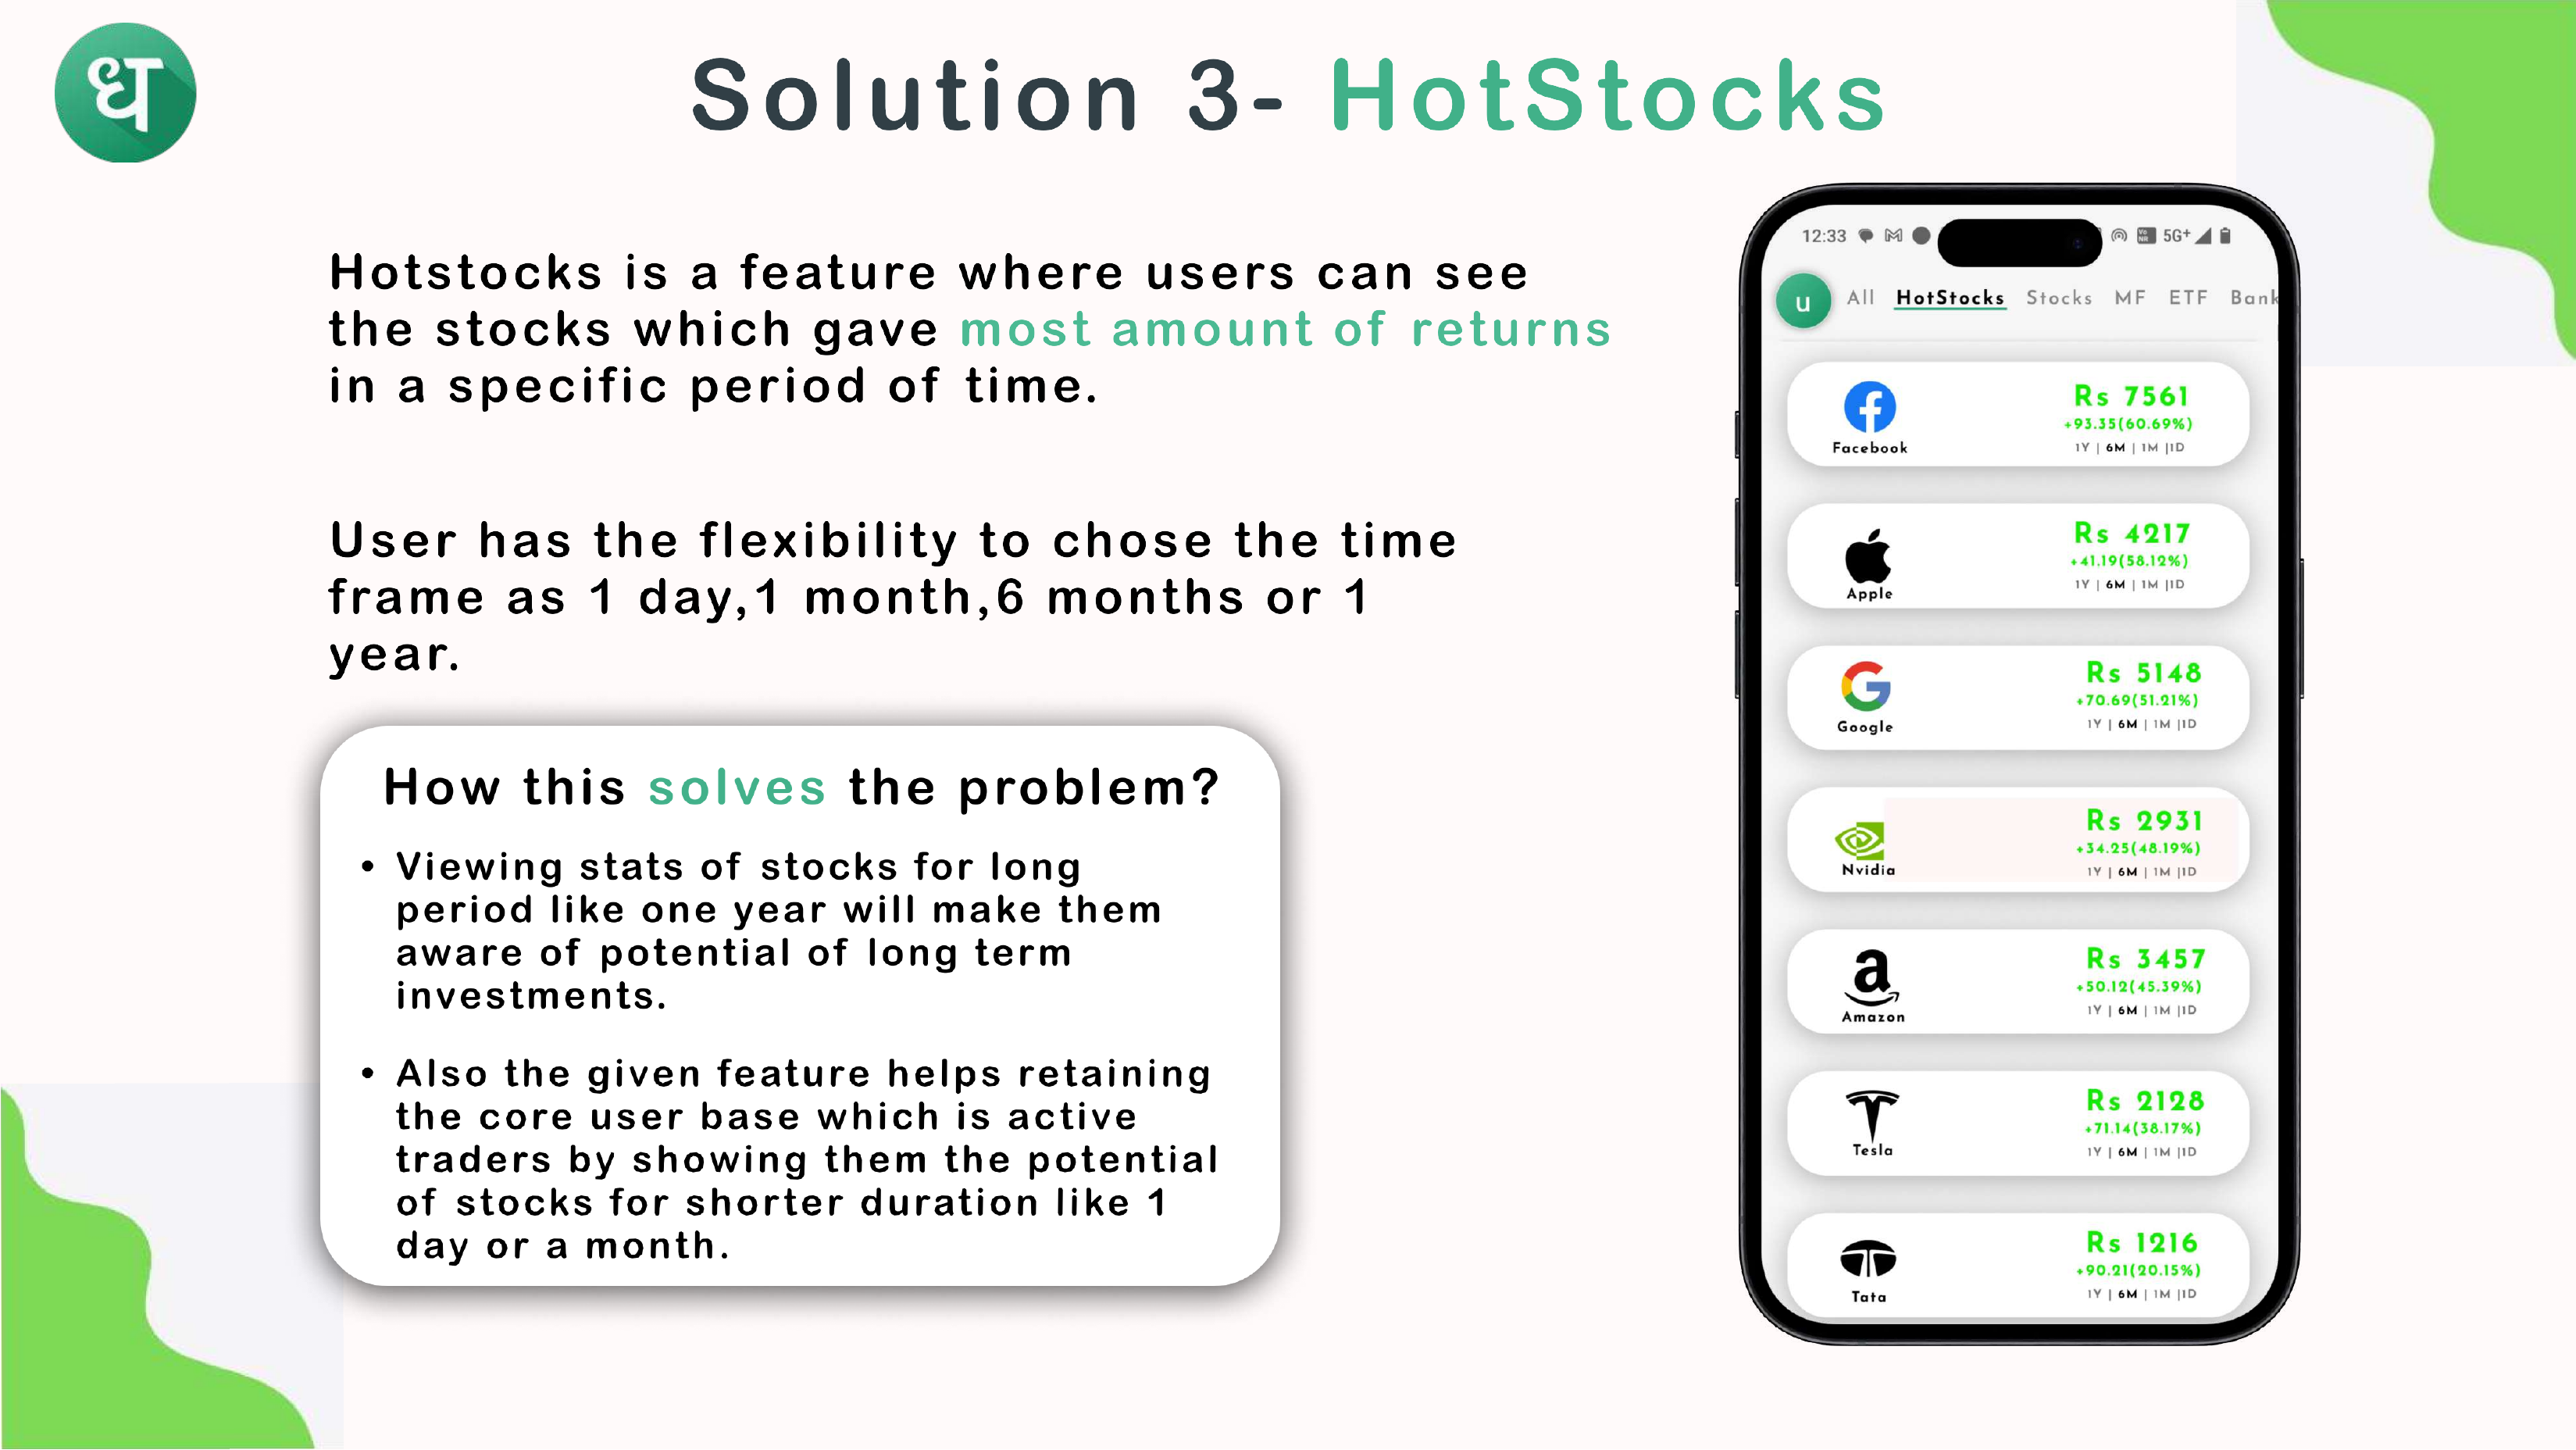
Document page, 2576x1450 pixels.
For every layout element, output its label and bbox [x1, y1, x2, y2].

picture [693, 58, 1283, 130]
picture [329, 253, 1609, 412]
text_box [280, 691, 1321, 1332]
picture [0, 1081, 344, 1450]
text_box [1734, 182, 2304, 1347]
text_box [0, 0, 2576, 1450]
picture [327, 521, 1454, 680]
picture [1334, 58, 1882, 130]
picture [2236, 0, 2576, 367]
picture [55, 22, 216, 163]
